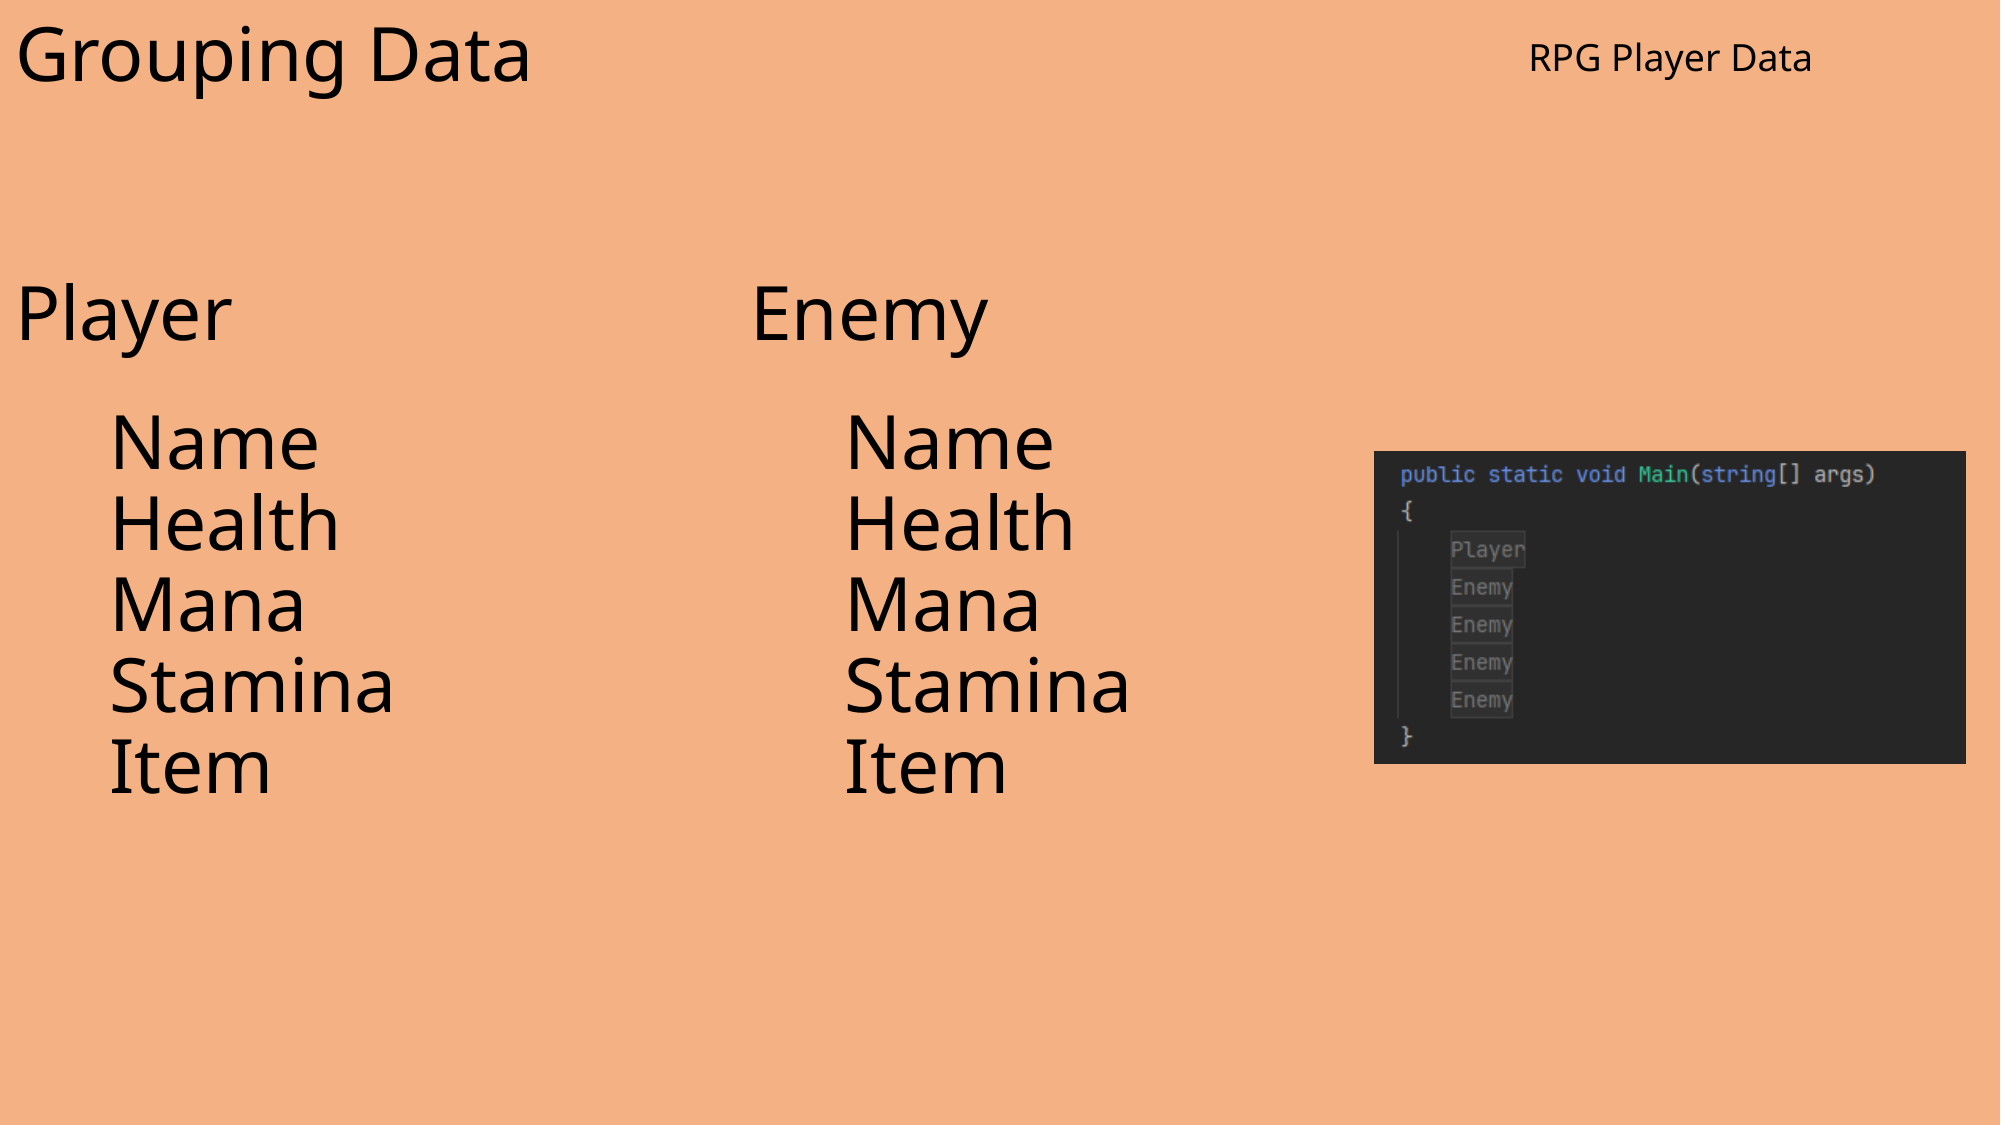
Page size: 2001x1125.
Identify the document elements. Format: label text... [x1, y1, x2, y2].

text_box Player [0, 270, 508, 362]
text_box Name Health Mana Stamina Item [94, 361, 602, 854]
text_box Enemy [735, 270, 1243, 362]
picture [1374, 451, 1966, 764]
title Grouping Data [0, 0, 1670, 115]
text_box Name Health Mana Stamina Item [829, 361, 1338, 854]
text_box RPG Player Data [1513, 26, 2000, 87]
